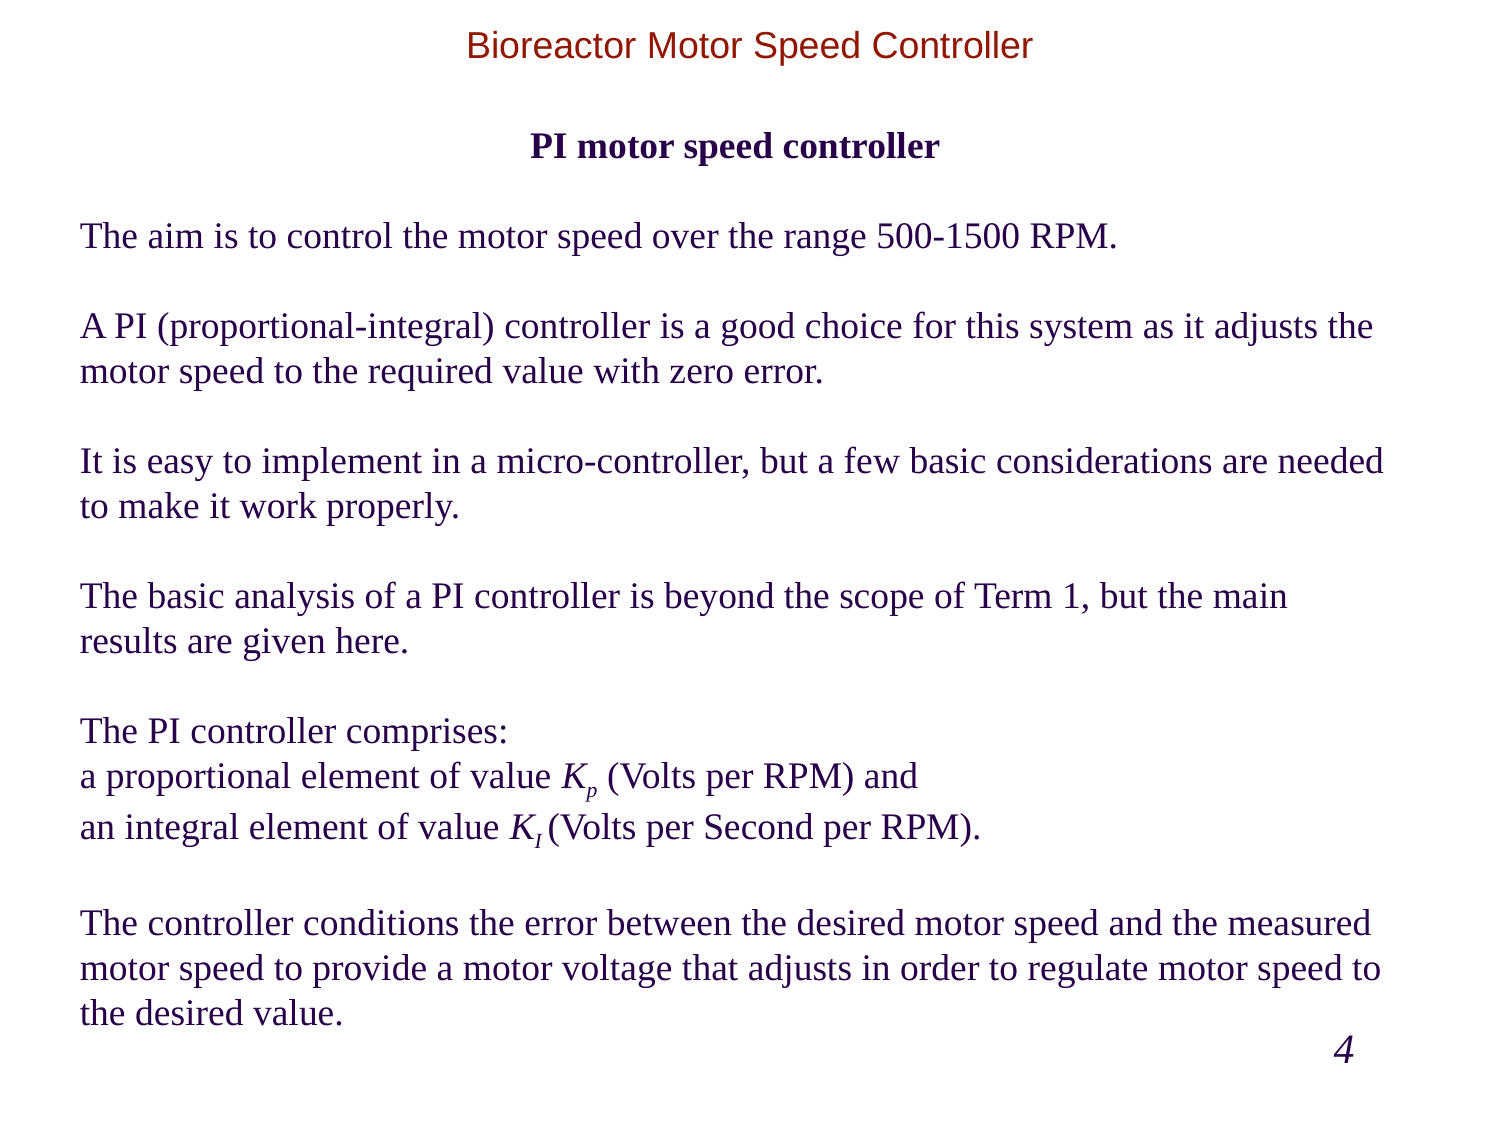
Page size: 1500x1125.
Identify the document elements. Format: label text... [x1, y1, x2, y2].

text_box PI motor speed controller The aim is to control the motor speed over the range 500-1500 RPM. A PI (proportional-integral) controller is a good choice for this system as it adjusts the motor speed to the required value with zero error. It is easy to implement in a micro-controller, but a few basic considerations are needed to make it work properly. The basic analysis of a PI controller is beyond the scope of Term 1, but the main results are given here. The PI controller comprises: a proportional element of value Kp (Volts per RPM) and an integral element of value KI (Volts per Second per RPM). The controller conditions the error between the desired motor speed and the measured motor speed to provide a motor voltage that adjusts in order to regulate motor speed to the desired value. [64, 113, 1406, 1041]
text_box Bioreactor Motor Speed Controller [112, 24, 1388, 63]
